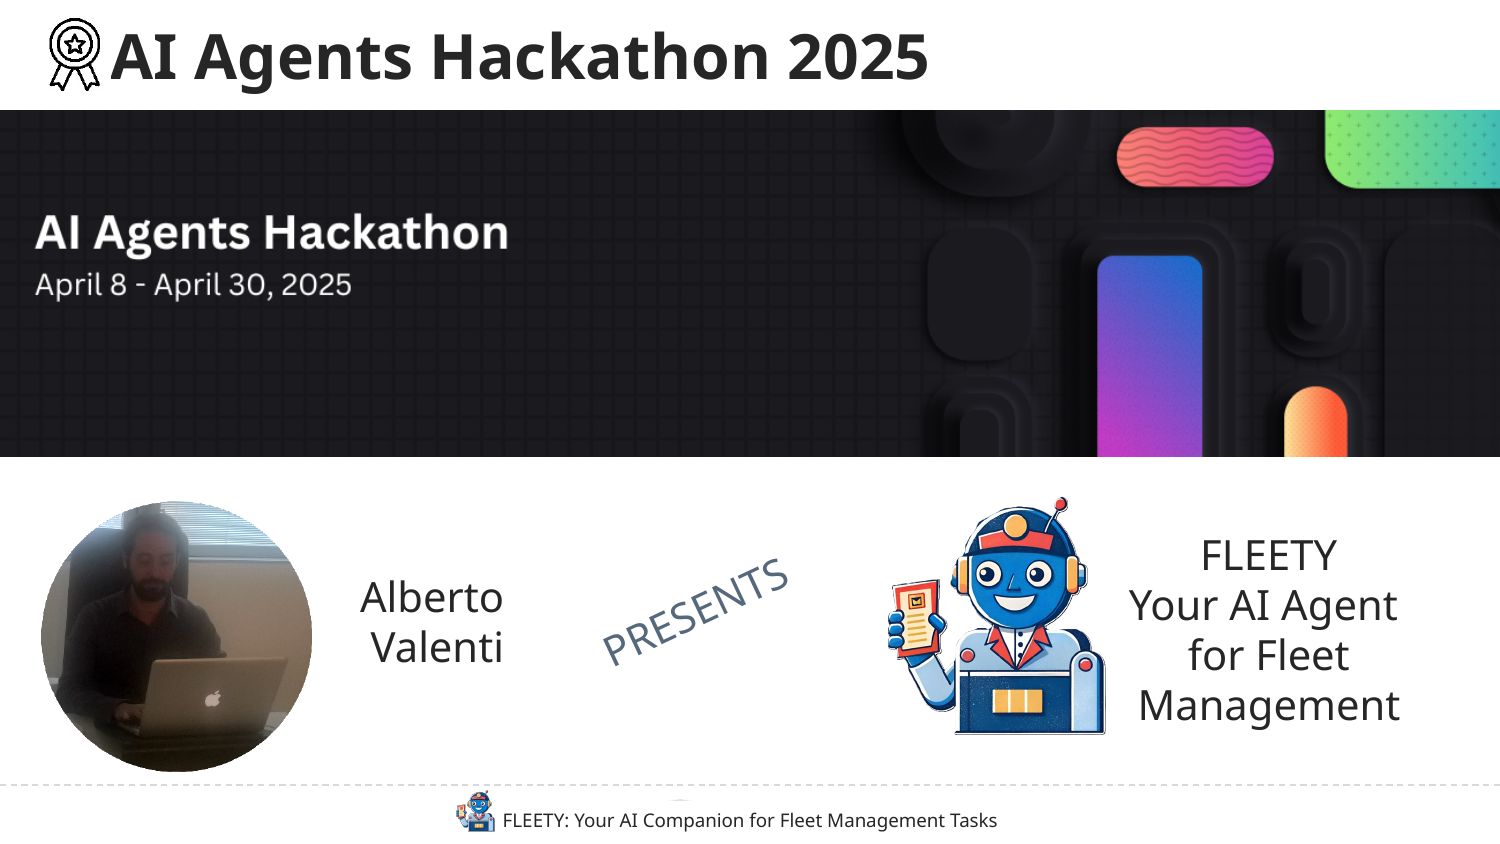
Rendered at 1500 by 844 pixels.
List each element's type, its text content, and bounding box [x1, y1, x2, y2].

text_box AI Agents Hackathon 2025 [0, 9, 1063, 100]
text_box FLEETY Your AI Agent for Fleet Management [1116, 521, 1457, 685]
text_box PRESENTS [511, 501, 869, 712]
picture [874, 495, 1113, 743]
picture [38, 18, 112, 92]
picture [41, 500, 312, 772]
picture [454, 789, 496, 833]
text_box FLEETY: Your AI Companion for Fleet Management Tasks [0, 800, 1500, 844]
picture [0, 110, 1500, 458]
text_box Alberto Valenti [318, 563, 625, 620]
